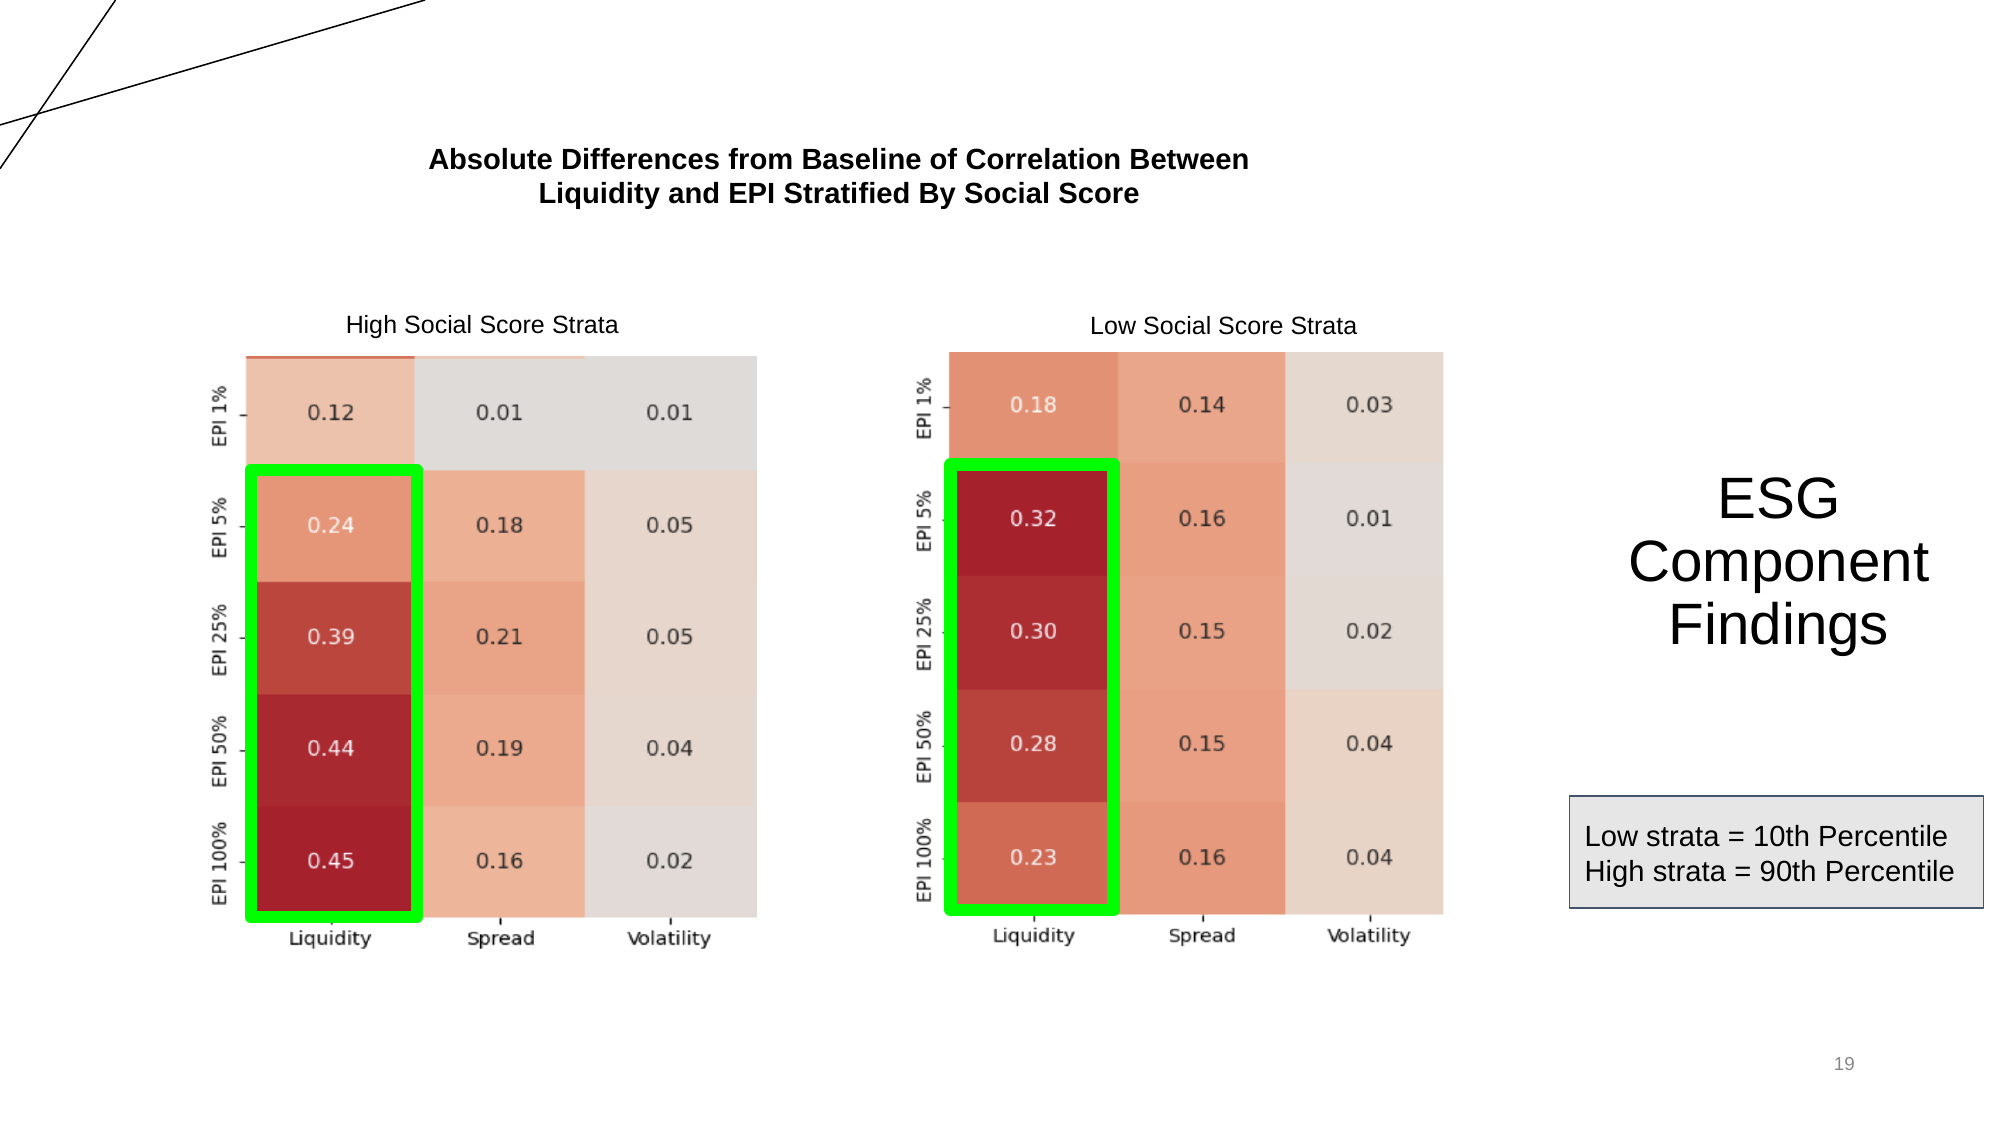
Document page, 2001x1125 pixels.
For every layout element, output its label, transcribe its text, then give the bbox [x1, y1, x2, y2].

slide_number ‹#› [1420, 1032, 1870, 1093]
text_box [877, 293, 1444, 952]
text_box Low strata = 10th Percentile High strata = 90th Percentile [1569, 795, 1984, 908]
text_box Absolute Differences from Baseline of Correlation Between Liquidity and EPI Stratified By Social Score [366, 124, 1313, 185]
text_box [198, 356, 758, 956]
title ESG Component Findings [1569, 453, 1989, 672]
text_box High Social Score Strata [330, 294, 670, 355]
